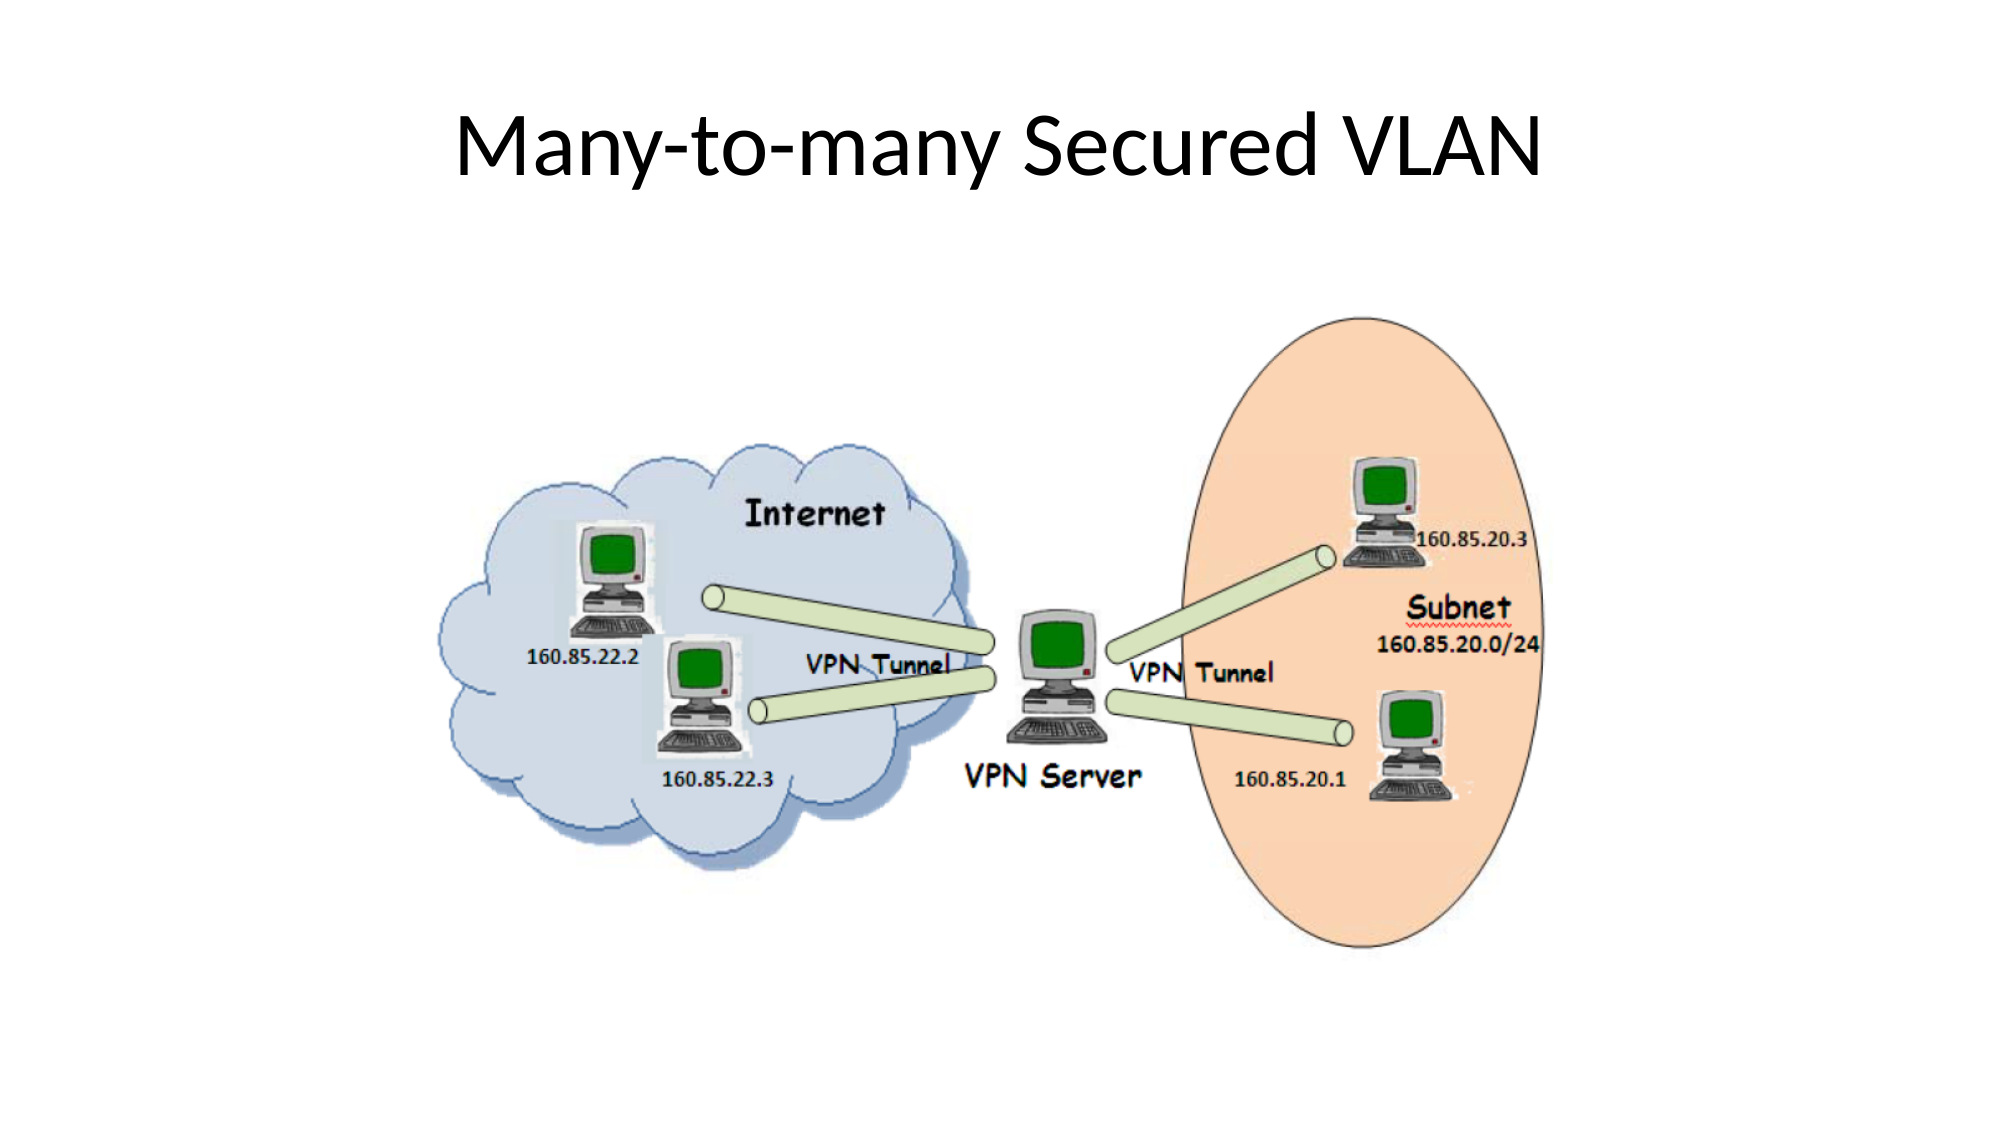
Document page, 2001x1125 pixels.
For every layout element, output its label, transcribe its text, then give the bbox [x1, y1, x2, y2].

title Many-to-many Secured VLAN [99, 45, 1900, 233]
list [417, 305, 1583, 962]
